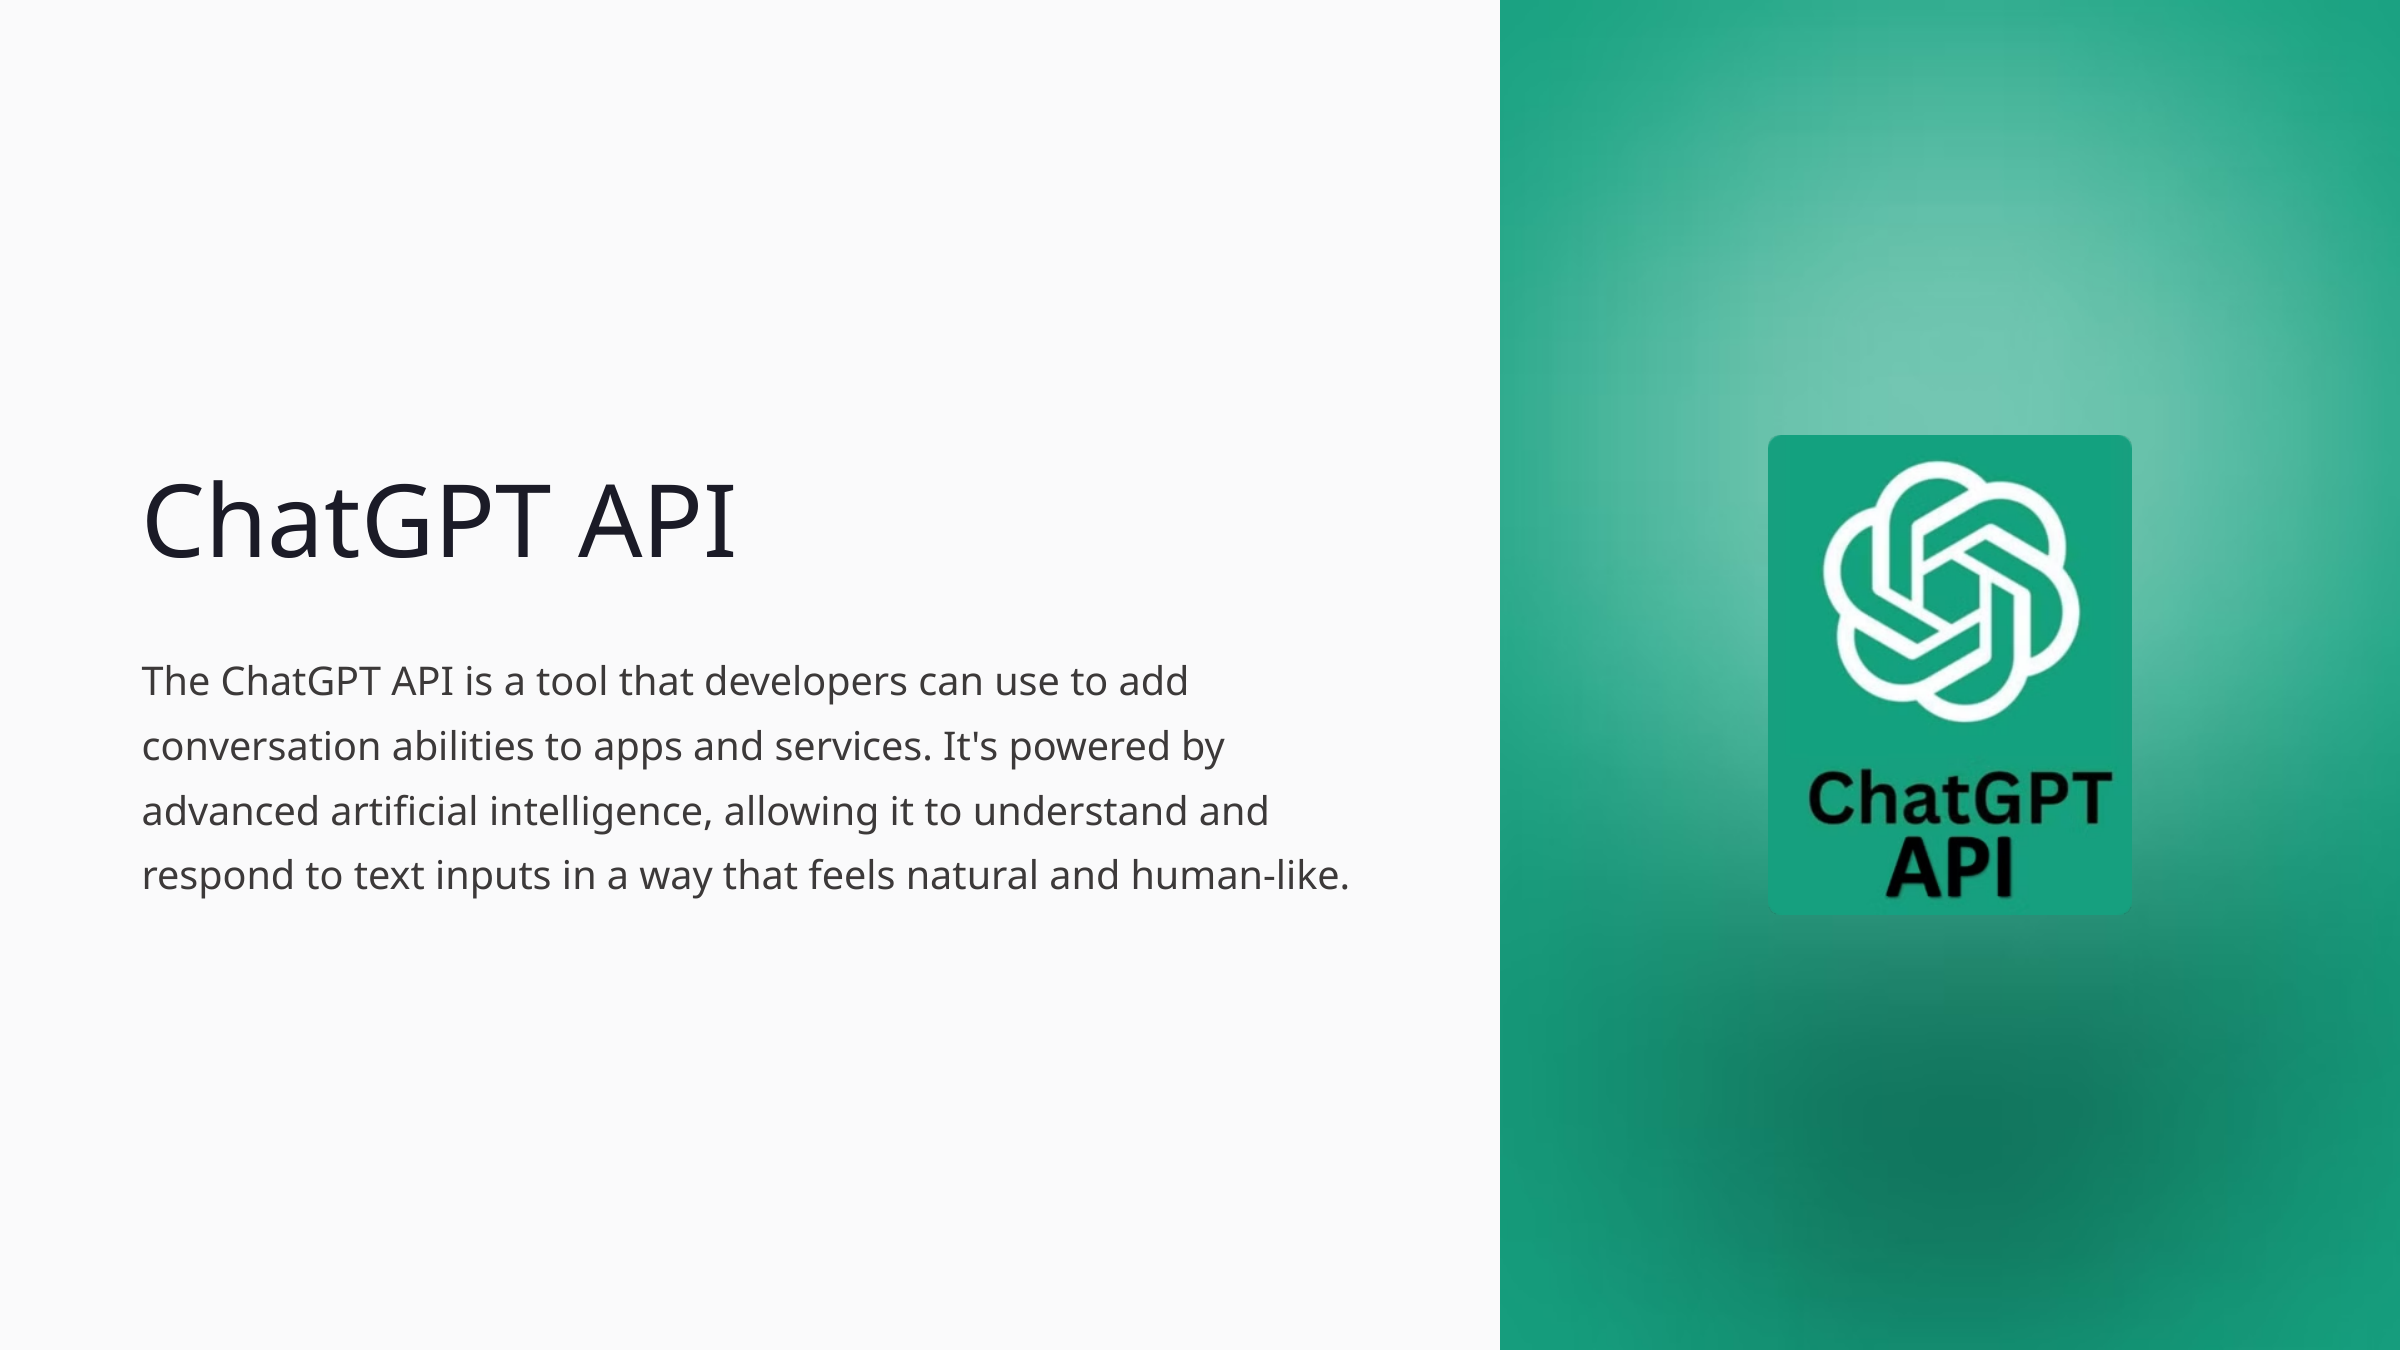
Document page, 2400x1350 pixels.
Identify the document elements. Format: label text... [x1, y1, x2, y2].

picture [1499, 0, 2400, 1350]
text_box ChatGPT API [141, 451, 1155, 579]
text_box The ChatGPT API is a tool that developers can use to add conversation abilities to apps and services. It's powered by advanced artificial intelligence, allowing it to understand and respond to text inputs in a way that feels natural and human-like. [141, 639, 1359, 899]
